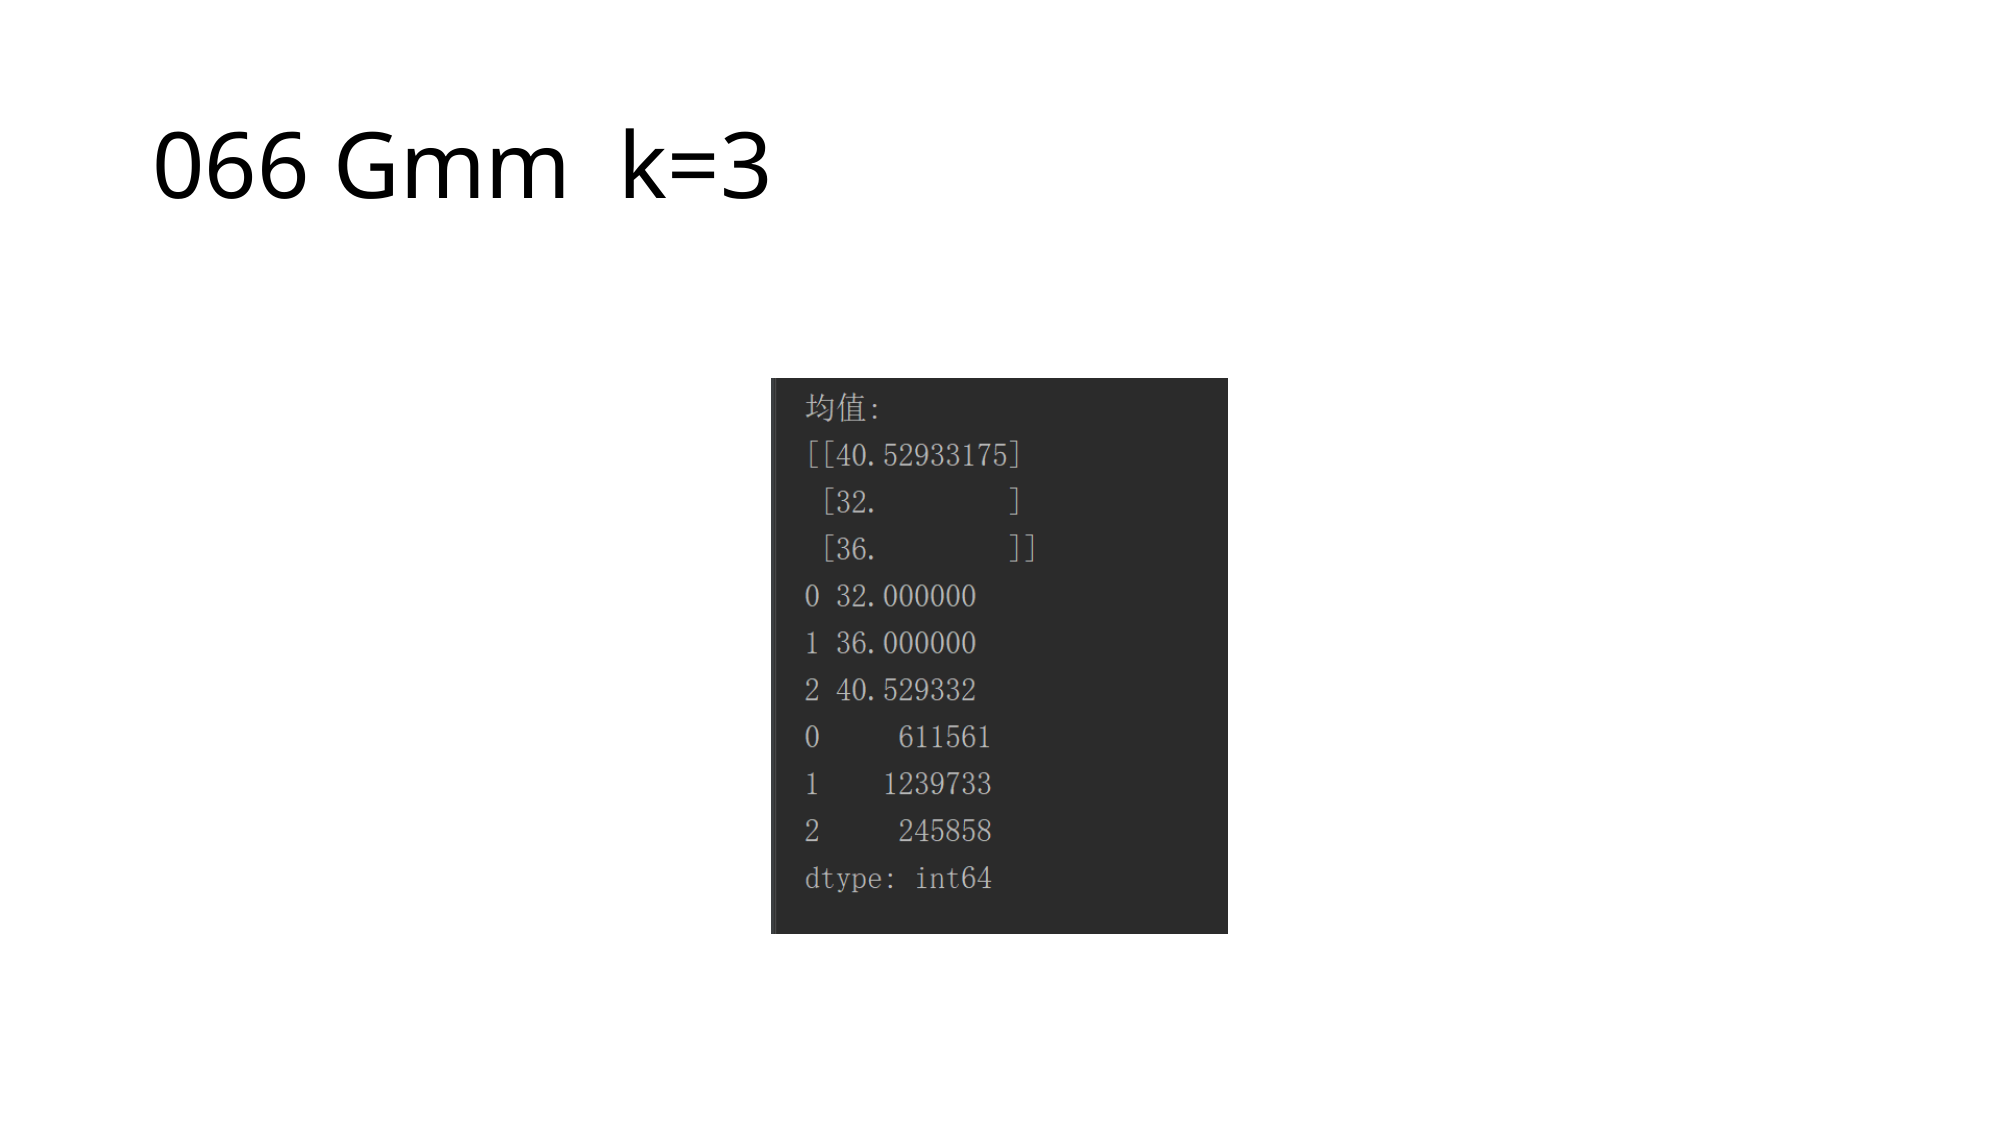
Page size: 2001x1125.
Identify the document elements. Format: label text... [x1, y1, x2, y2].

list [771, 378, 1228, 934]
title 066 Gmm k=3 [137, 59, 1863, 278]
